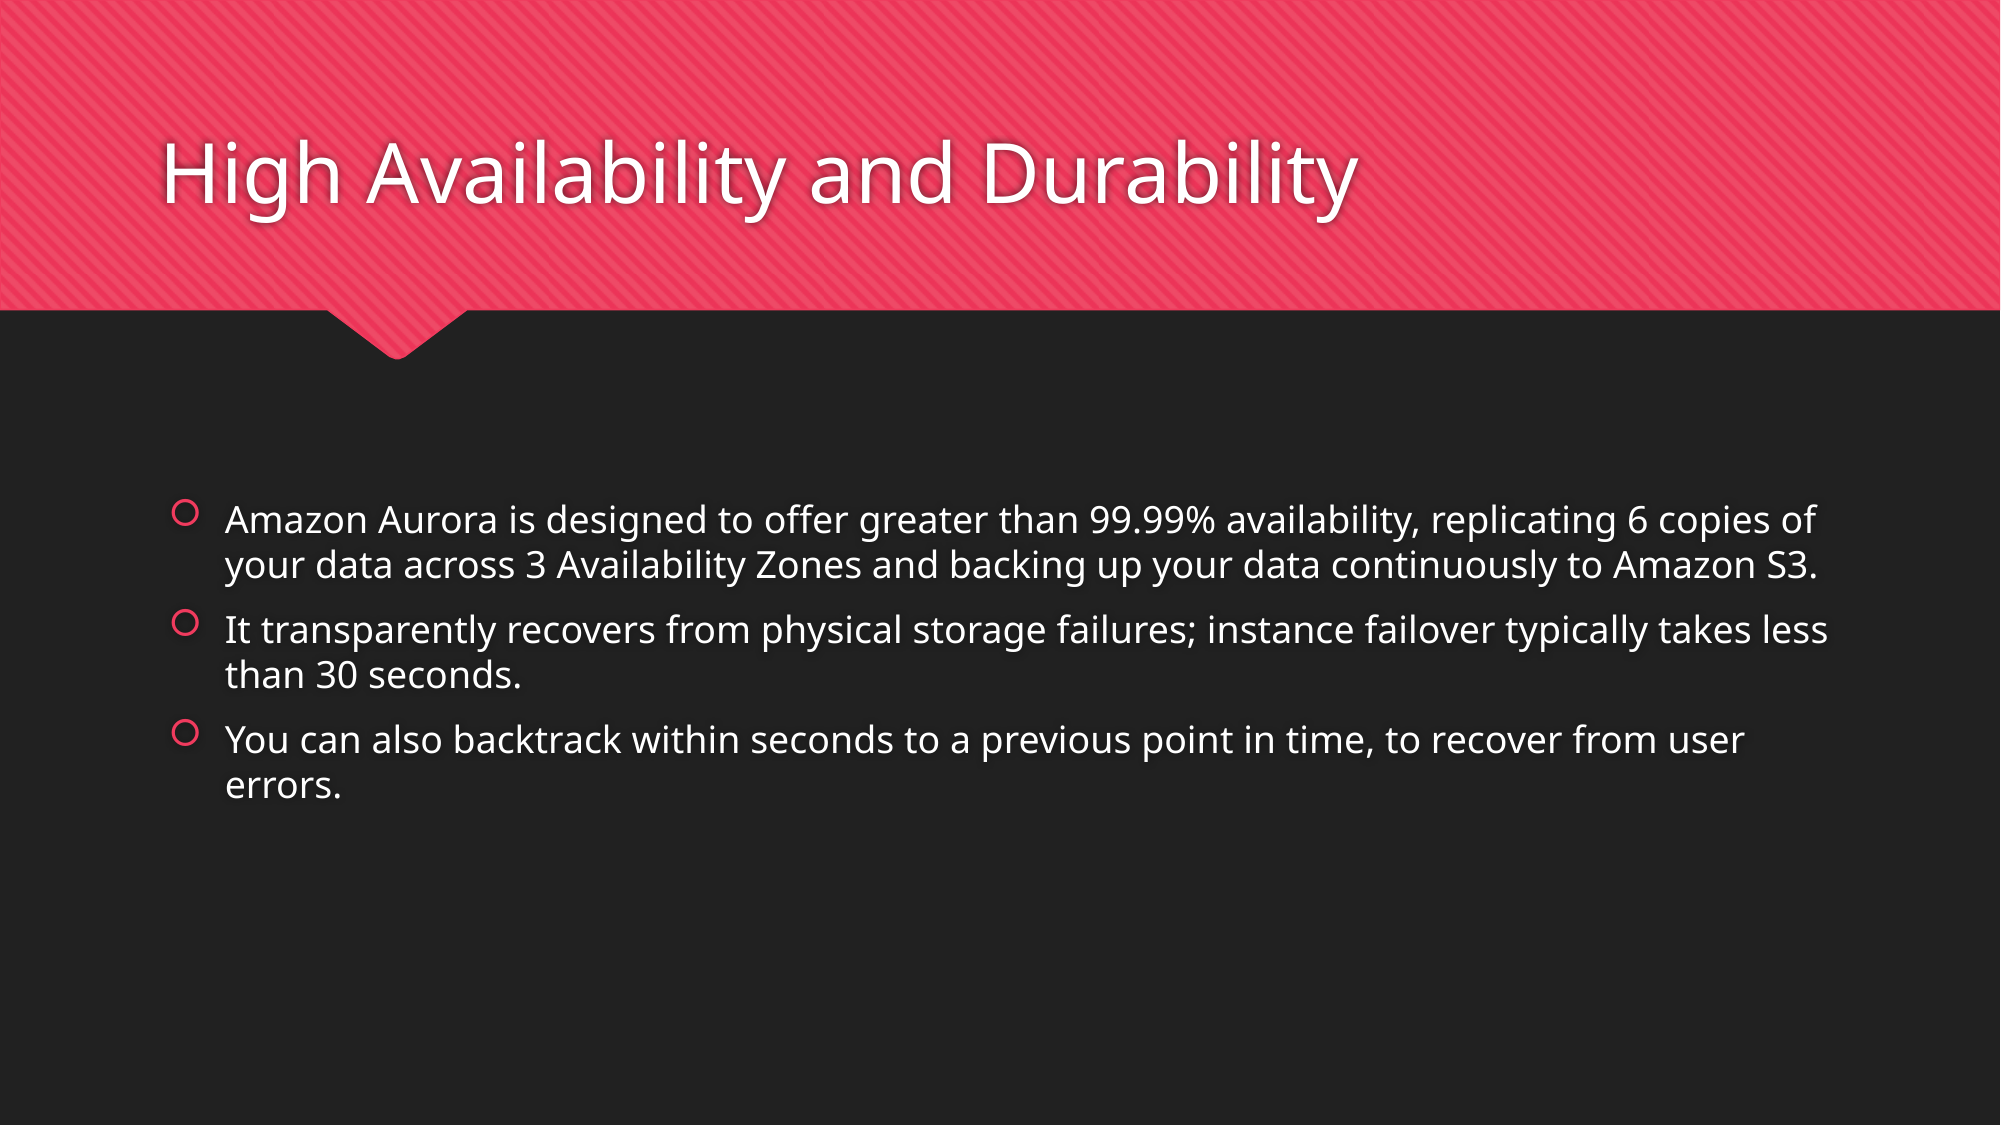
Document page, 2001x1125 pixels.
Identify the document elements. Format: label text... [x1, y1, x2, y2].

title High Availability and Durability [144, 168, 1879, 328]
list Amazon Aurora is designed to offer greater than 99.99% availability, replicating 6 copies of your data across 3 Availability Zones and backing up your data continuously to Amazon S3. It transparently recovers from physical storage failures; instance failover typically takes less than 30 seconds. You can also backtrack within seconds to a previous point in time, to recover from user errors. [153, 293, 1879, 1008]
